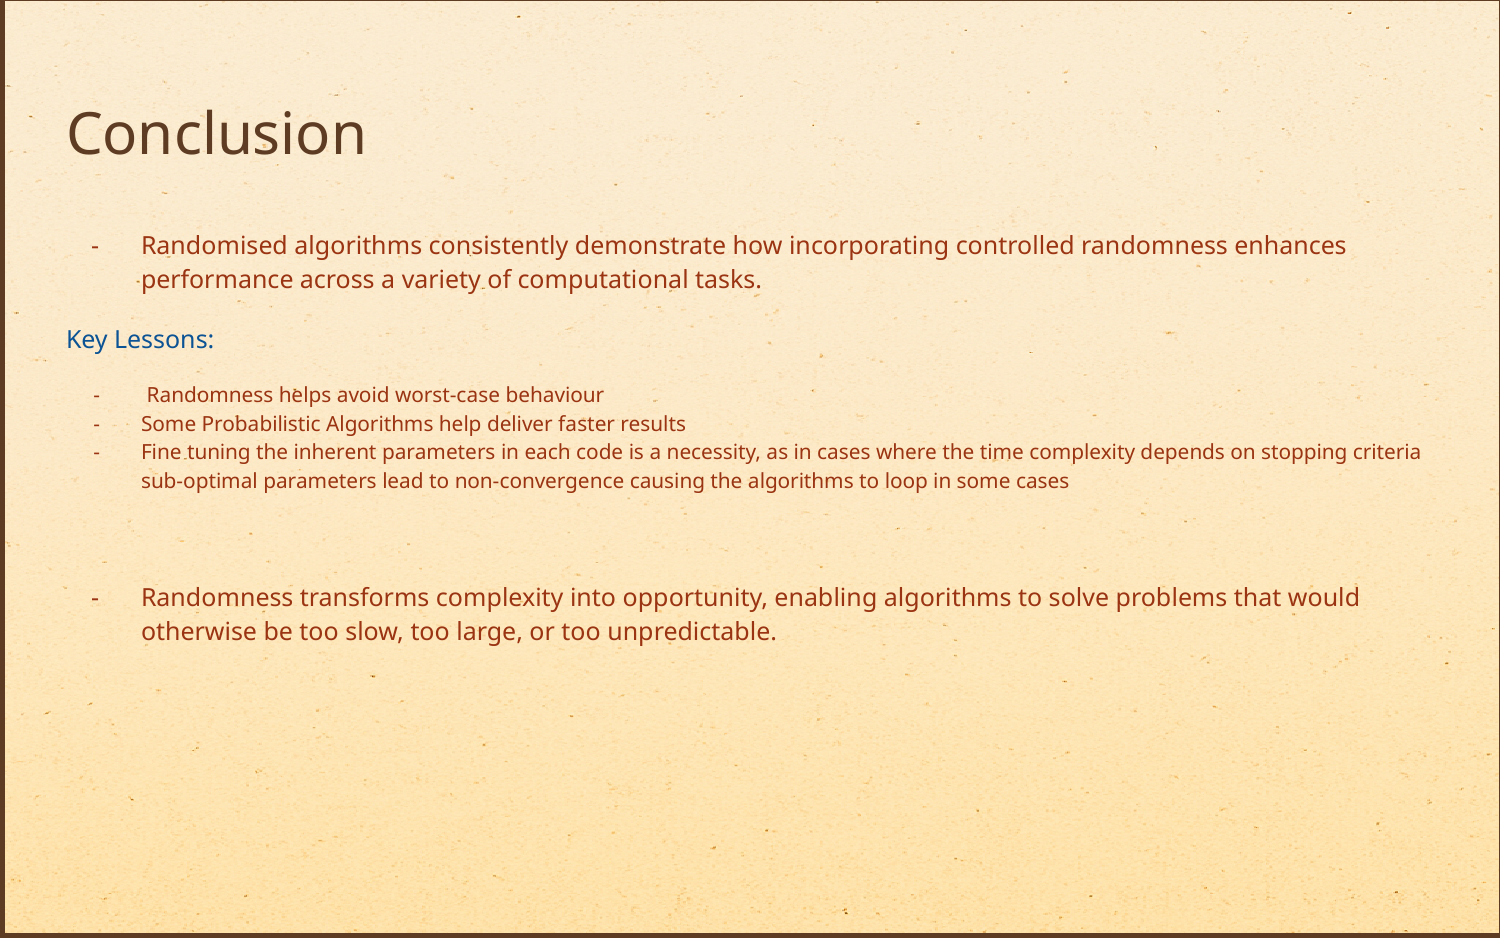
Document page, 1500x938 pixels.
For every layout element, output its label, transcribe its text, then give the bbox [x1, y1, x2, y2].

picture [0, 0, 1500, 938]
title Conclusion [51, 81, 1449, 186]
list Randomised algorithms consistently demonstrate how incorporating controlled randomness enhances performance across a variety of computational tasks. Key Lessons: Randomness helps avoid worst-case behaviour Some Probabilistic Algorithms help deliver faster results Fine tuning the inherent parameters in each code is a necessity, as in cases where the time complexity depends on stopping criteria sub-optimal parameters lead to non-convergence causing the algorithms to loop in some cases Randomness transforms complexity into opportunity, enabling algorithms to solve problems that would otherwise be too slow, too large, or too unpredictable. [51, 210, 1449, 833]
text_box [1, 0, 1500, 936]
